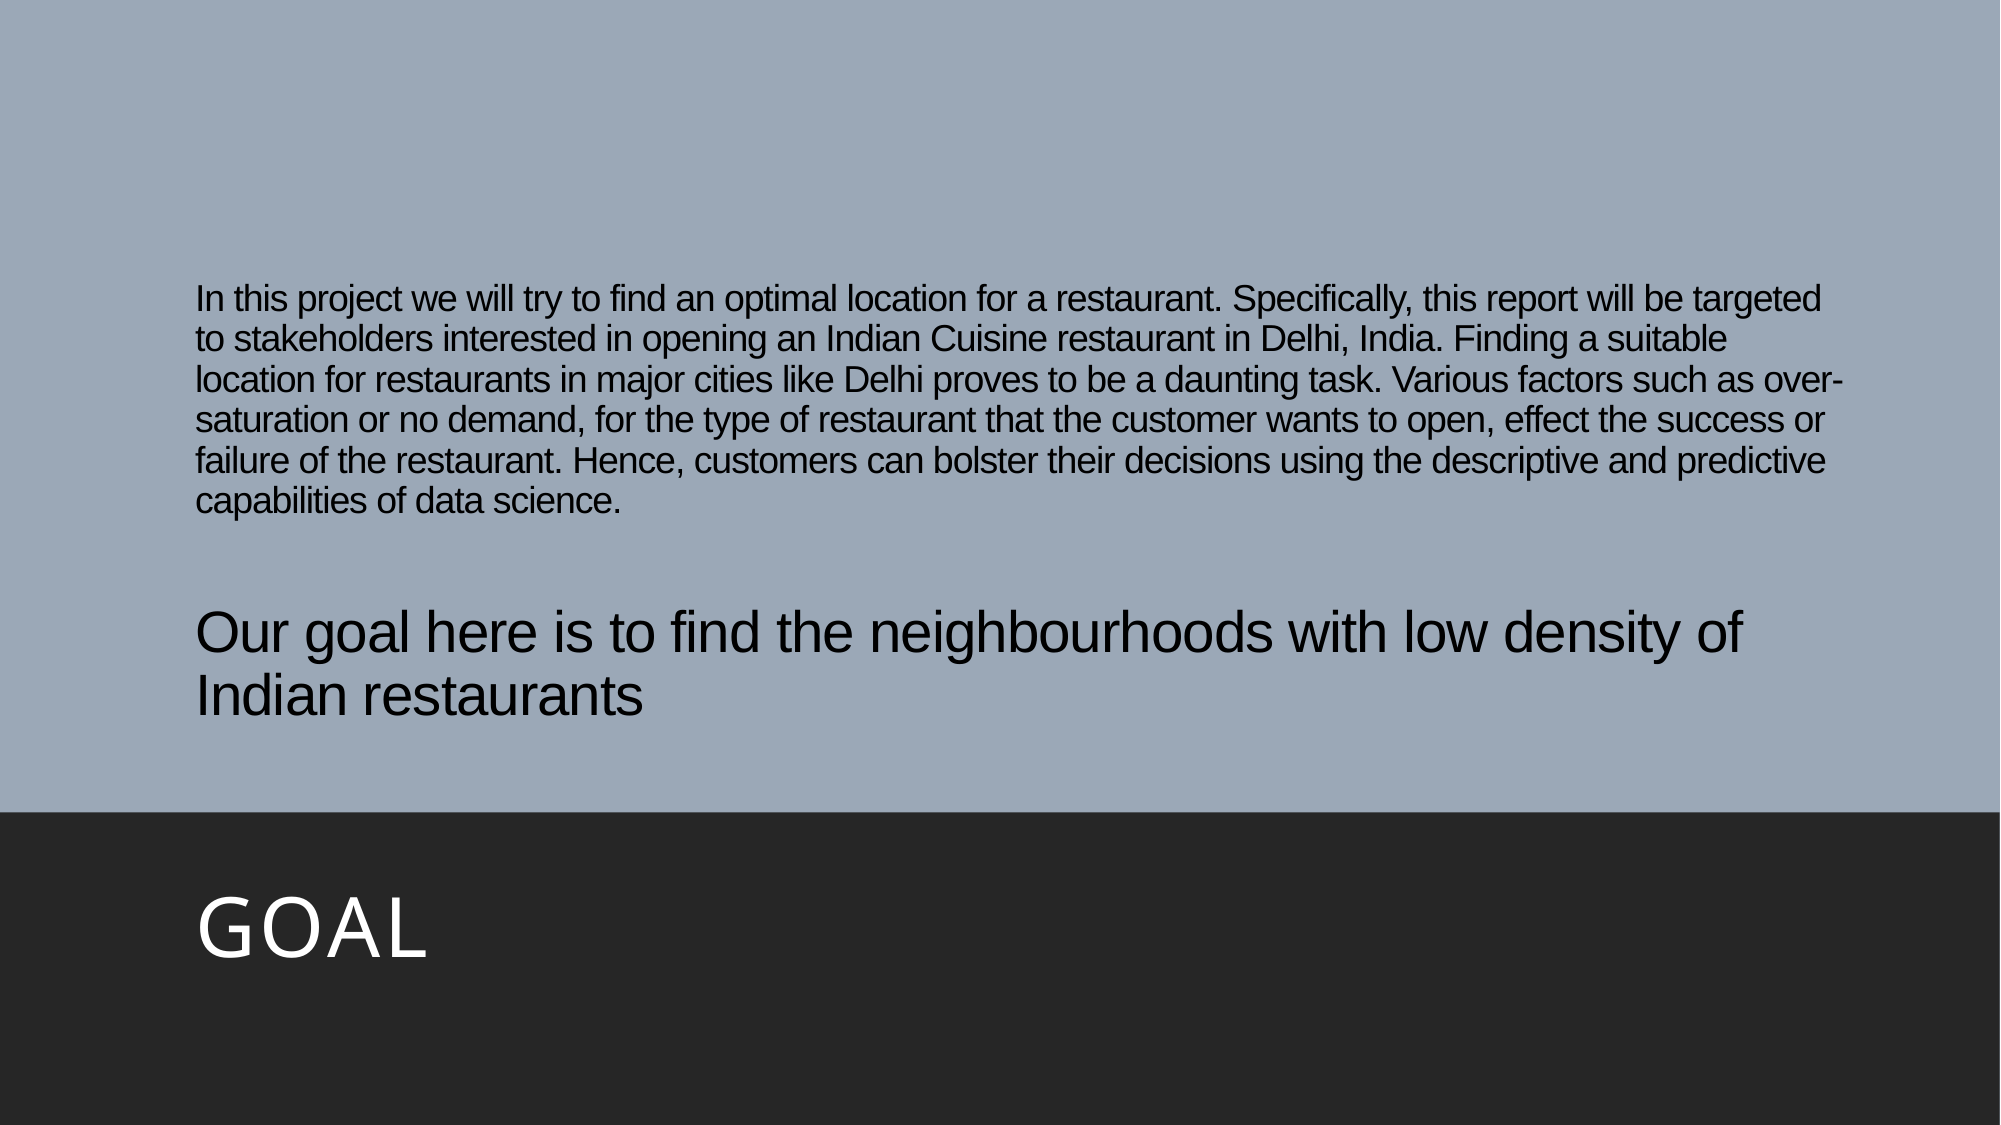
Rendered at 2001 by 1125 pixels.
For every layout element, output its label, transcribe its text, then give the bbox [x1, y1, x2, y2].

subtitle Goal [180, 857, 1831, 1045]
title In this project we will try to find an optimal location for a restaurant. Specifically, this report will be targeted to stakeholders interested in opening an Indian Cuisine restaurant in Delhi, India. Finding a suitable location for restaurants in major cities like Delhi proves to be a daunting task. Various factors such as over-saturation or no demand, for the type of restaurant that the customer wants to open, effect the success or failure of the restaurant. Hence, customers can bolster their decisions using the descriptive and predictive capabilities of data science. Our goal here is to find the neighbourhoods with low density of Indian restaurants [180, 124, 1867, 811]
text_box [0, 0, 2000, 811]
text_box [0, 811, 2000, 1125]
